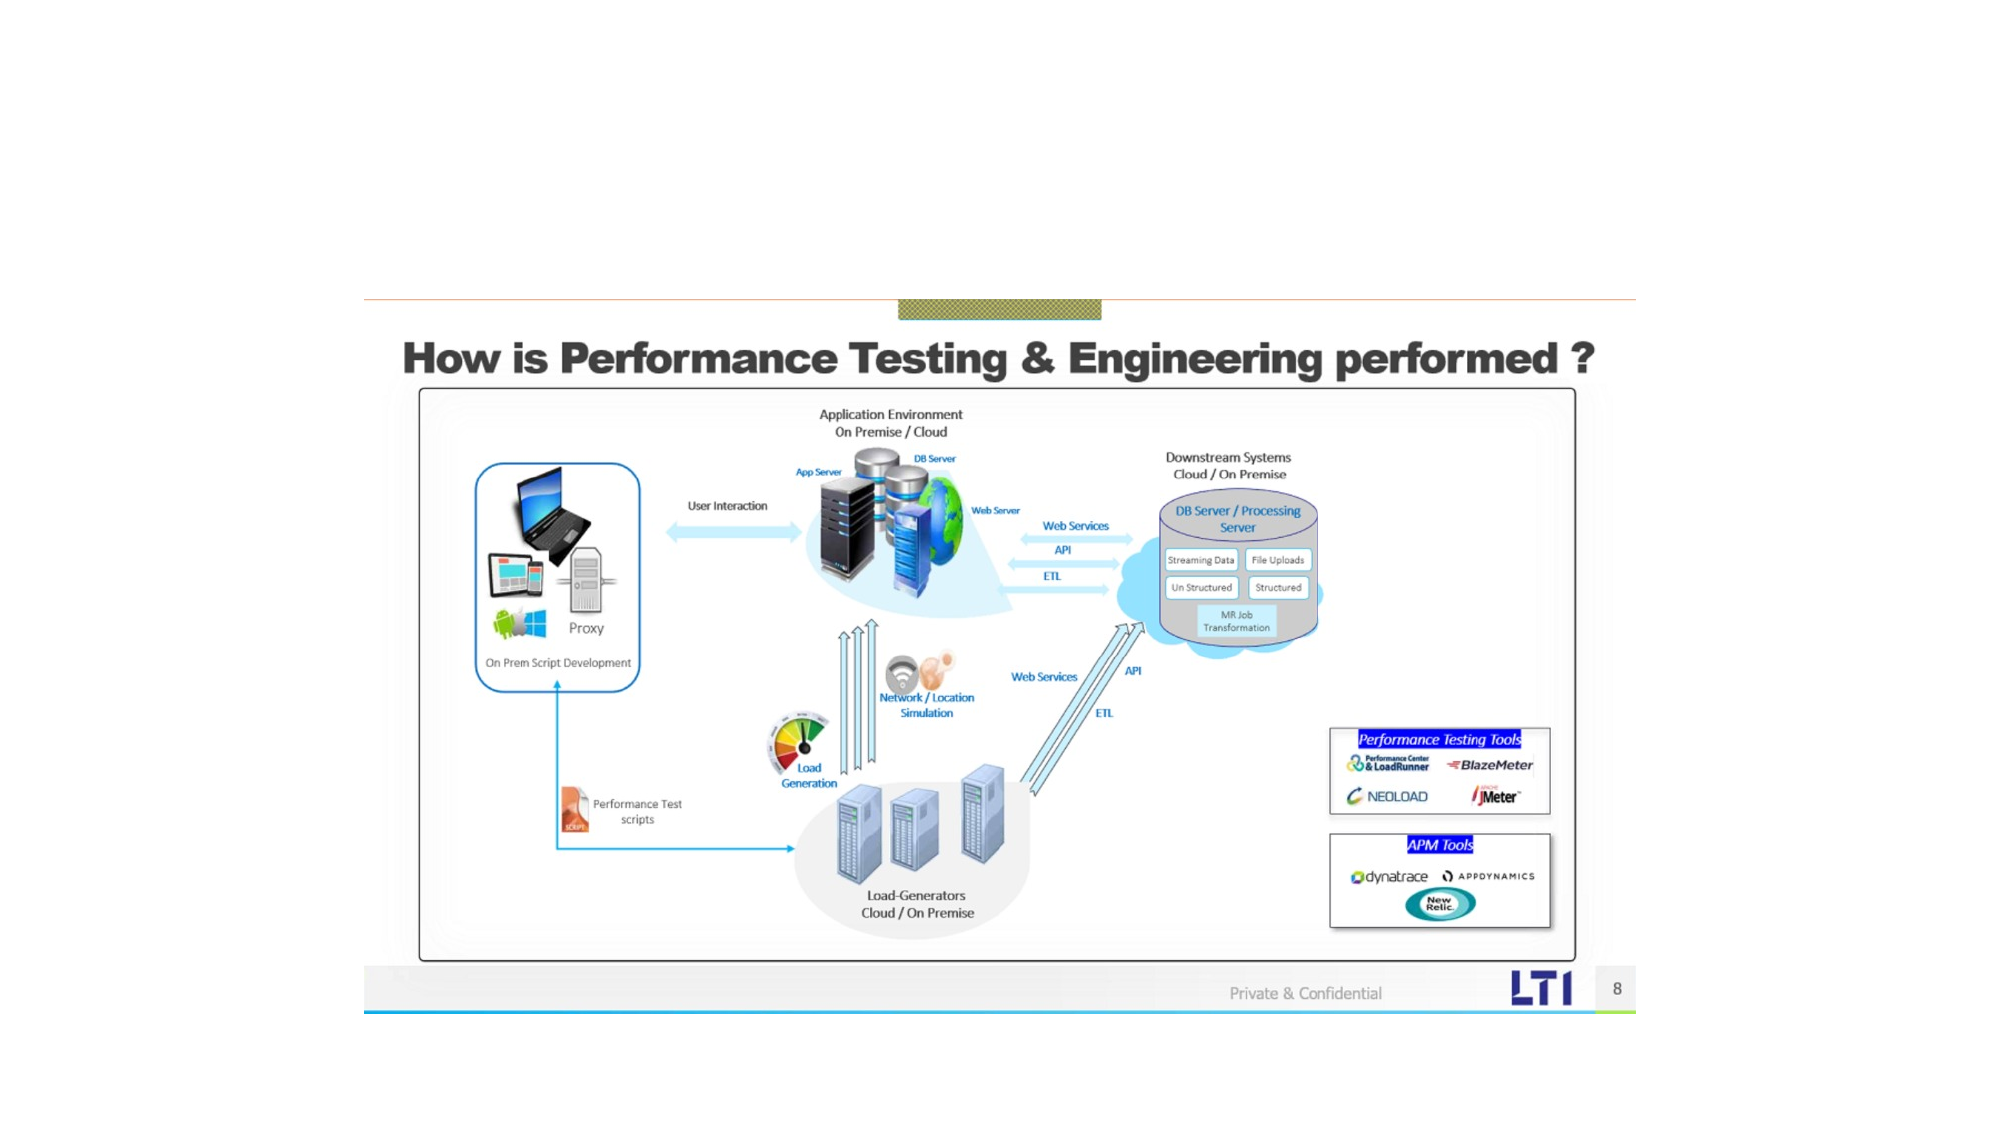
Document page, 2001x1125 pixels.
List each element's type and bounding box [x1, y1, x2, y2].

list [364, 299, 1636, 1014]
